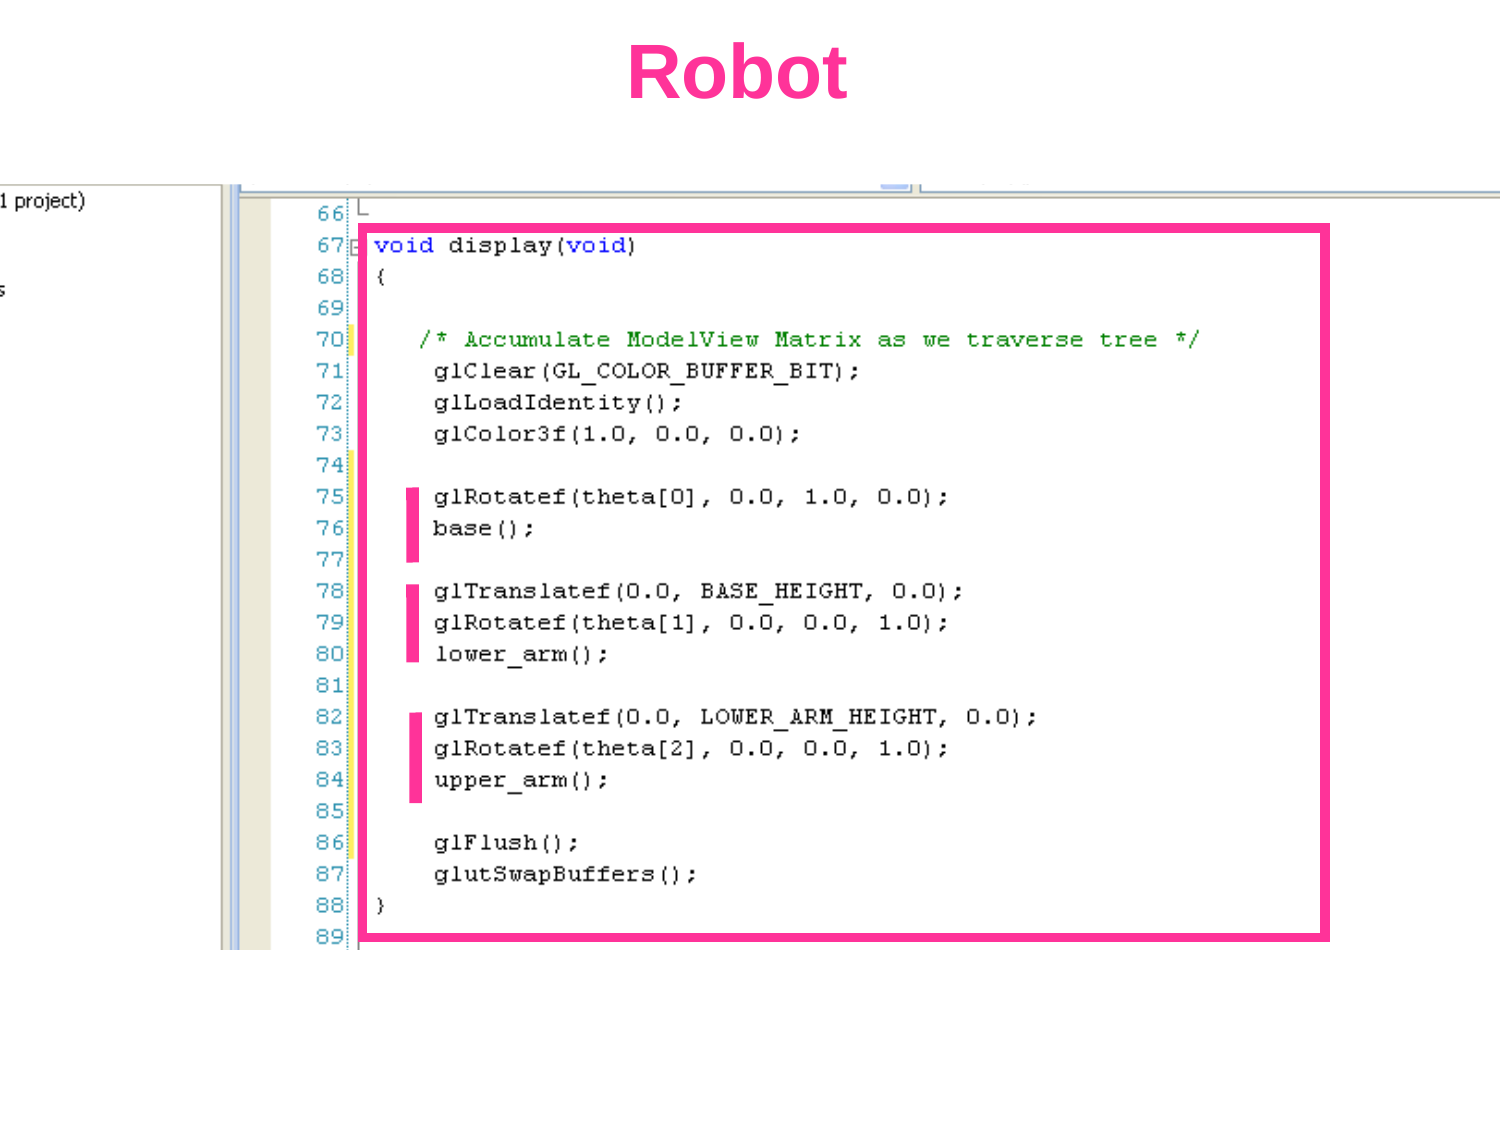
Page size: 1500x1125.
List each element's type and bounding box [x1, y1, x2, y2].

picture [0, 0, 1500, 951]
